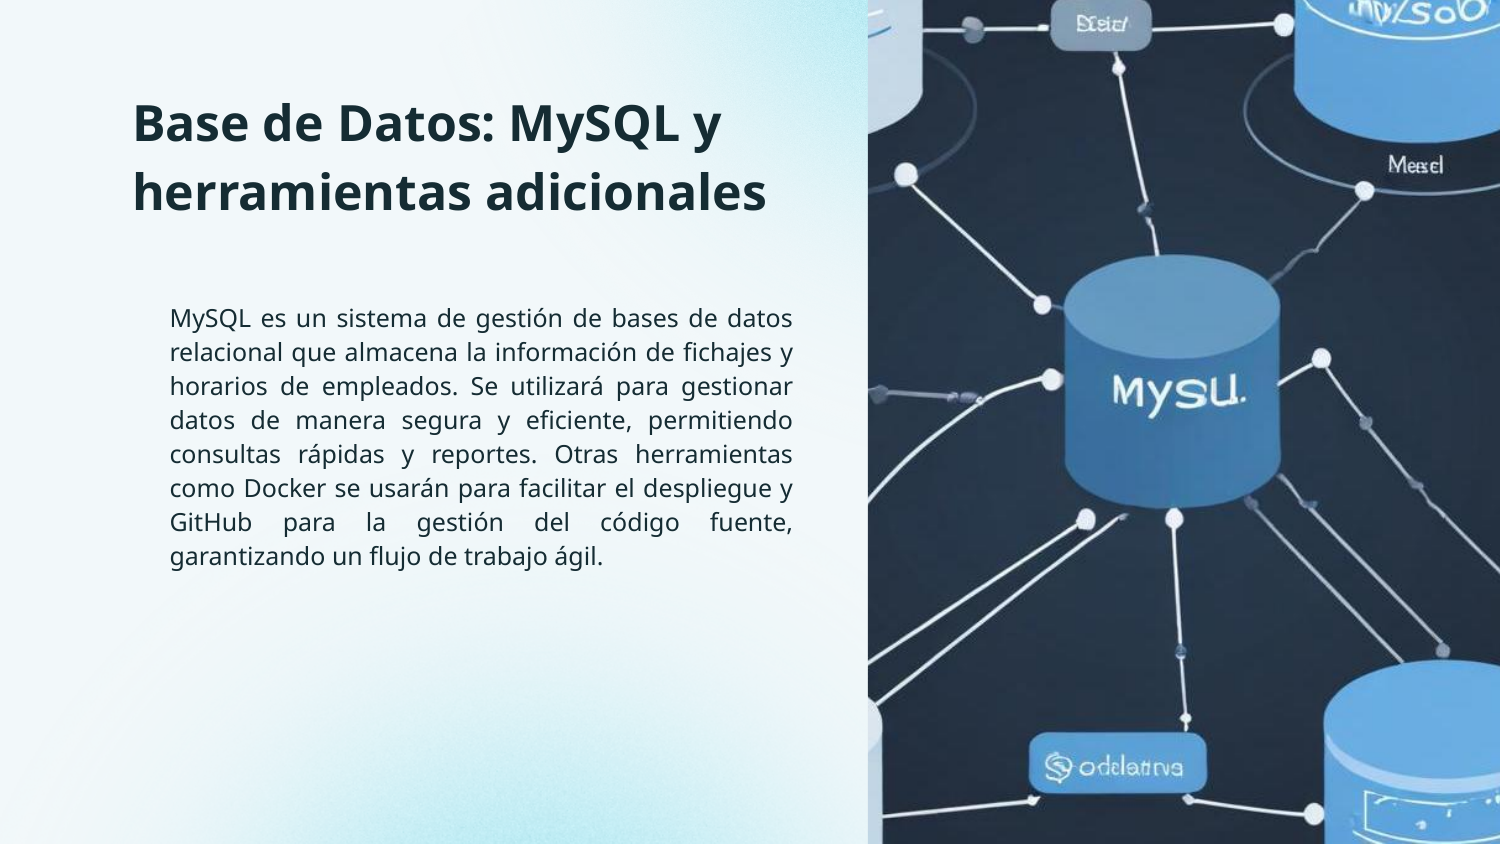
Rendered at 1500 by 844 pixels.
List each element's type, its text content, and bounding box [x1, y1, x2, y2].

title Base de Datos: MySQL y herramientas adicionales [117, 73, 810, 244]
text_box [0, 512, 867, 844]
text_box [409, 0, 867, 563]
picture [867, 0, 1500, 844]
subtitle MySQL es un sistema de gestión de bases de datos relacional que almacena la información de fichajes y horarios de empleados. Se utilizará para gestionar datos de manera segura y eficiente, permitiendo consultas rápidas y reportes. Otras herramientas como Docker se usarán para facilitar el despliegue y GitHub para la gestión del código fuente, garantizando un flujo de trabajo ágil. [117, 285, 810, 713]
